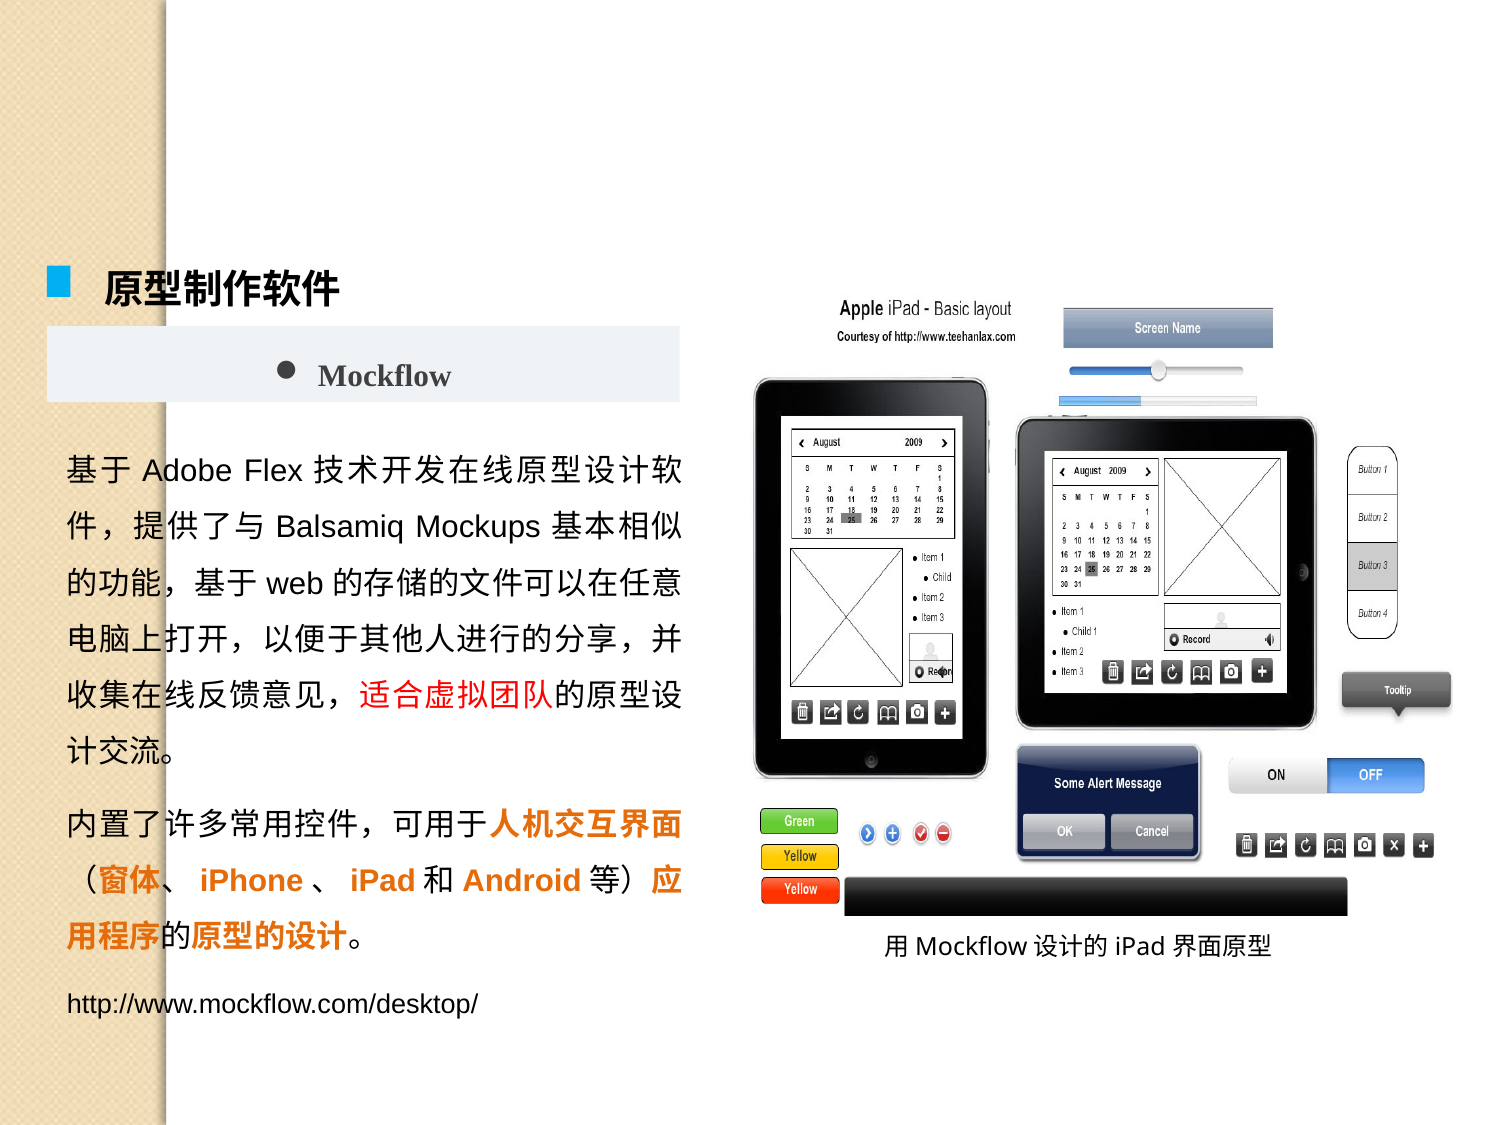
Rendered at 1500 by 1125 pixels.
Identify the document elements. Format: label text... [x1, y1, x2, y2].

text_box 基于Adobe Flex技术开发在线原型设计软件，提供了与Balsamiq Mockups基本相似的功能，基于web的存储的文件可以在任意电脑上打开，以便于其他人进行的分享，并收集在线反馈意见，适合虚拟团队的原型设计交流。 内置了许多常用控件，可用于人机交互界面（窗体、iPhone、iPad和Android等）应用程序的原型的设计。 http://www.mockflow.com/desktop/ [46, 421, 704, 1030]
picture [0, 0, 166, 1125]
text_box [749, 294, 1454, 969]
text_box 原型制作软件 [70, 234, 375, 321]
text_box Mockflow [46, 326, 680, 403]
text_box [45, 264, 70, 299]
